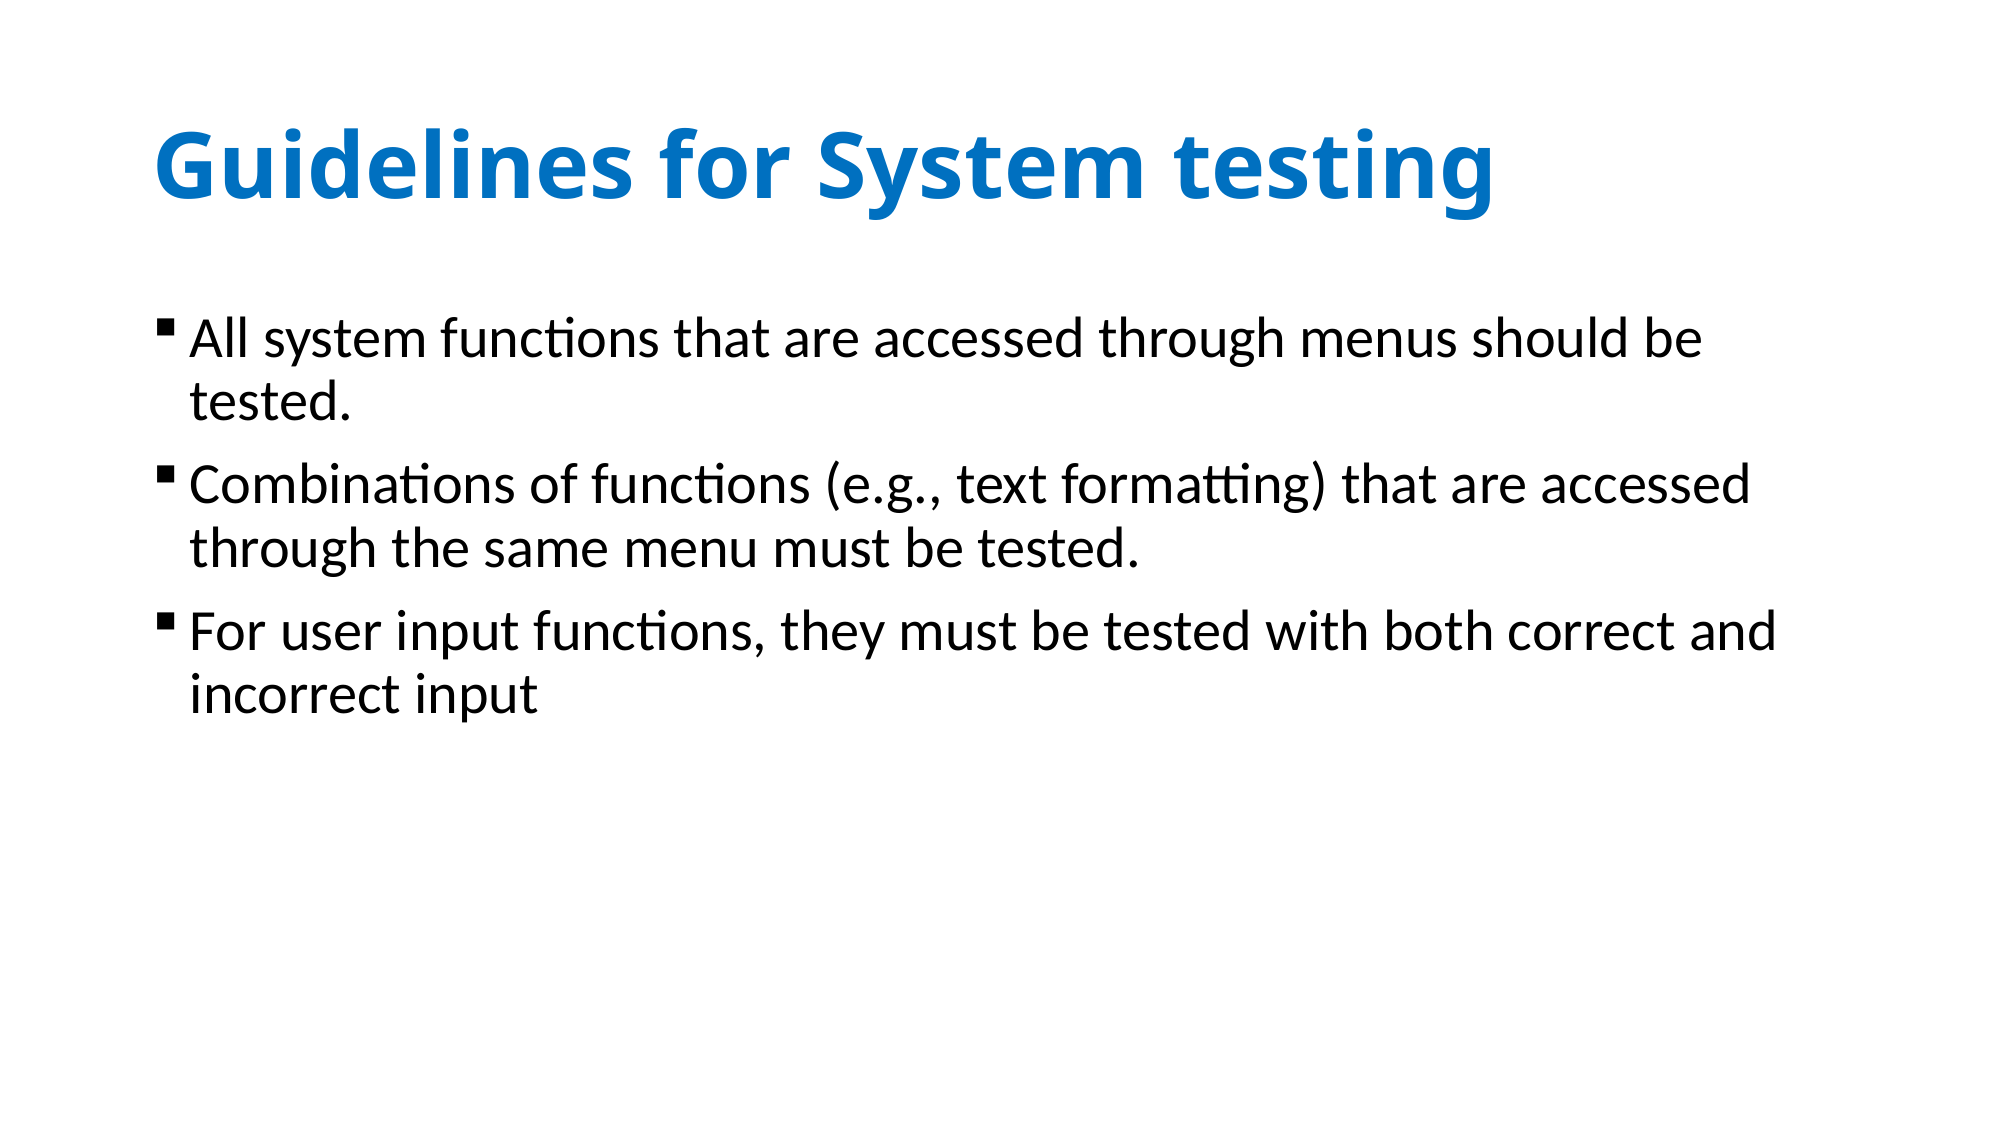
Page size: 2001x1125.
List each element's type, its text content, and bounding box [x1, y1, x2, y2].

title Guidelines for System testing [137, 59, 1863, 278]
text_box [500, 418, 1500, 479]
list All system functions that are accessed through menus should be tested. Combinations of functions (e.g., text formatting) that are accessed through the same menu must be tested. For user input functions, they must be tested with both correct and incorrect input [137, 299, 1863, 1014]
